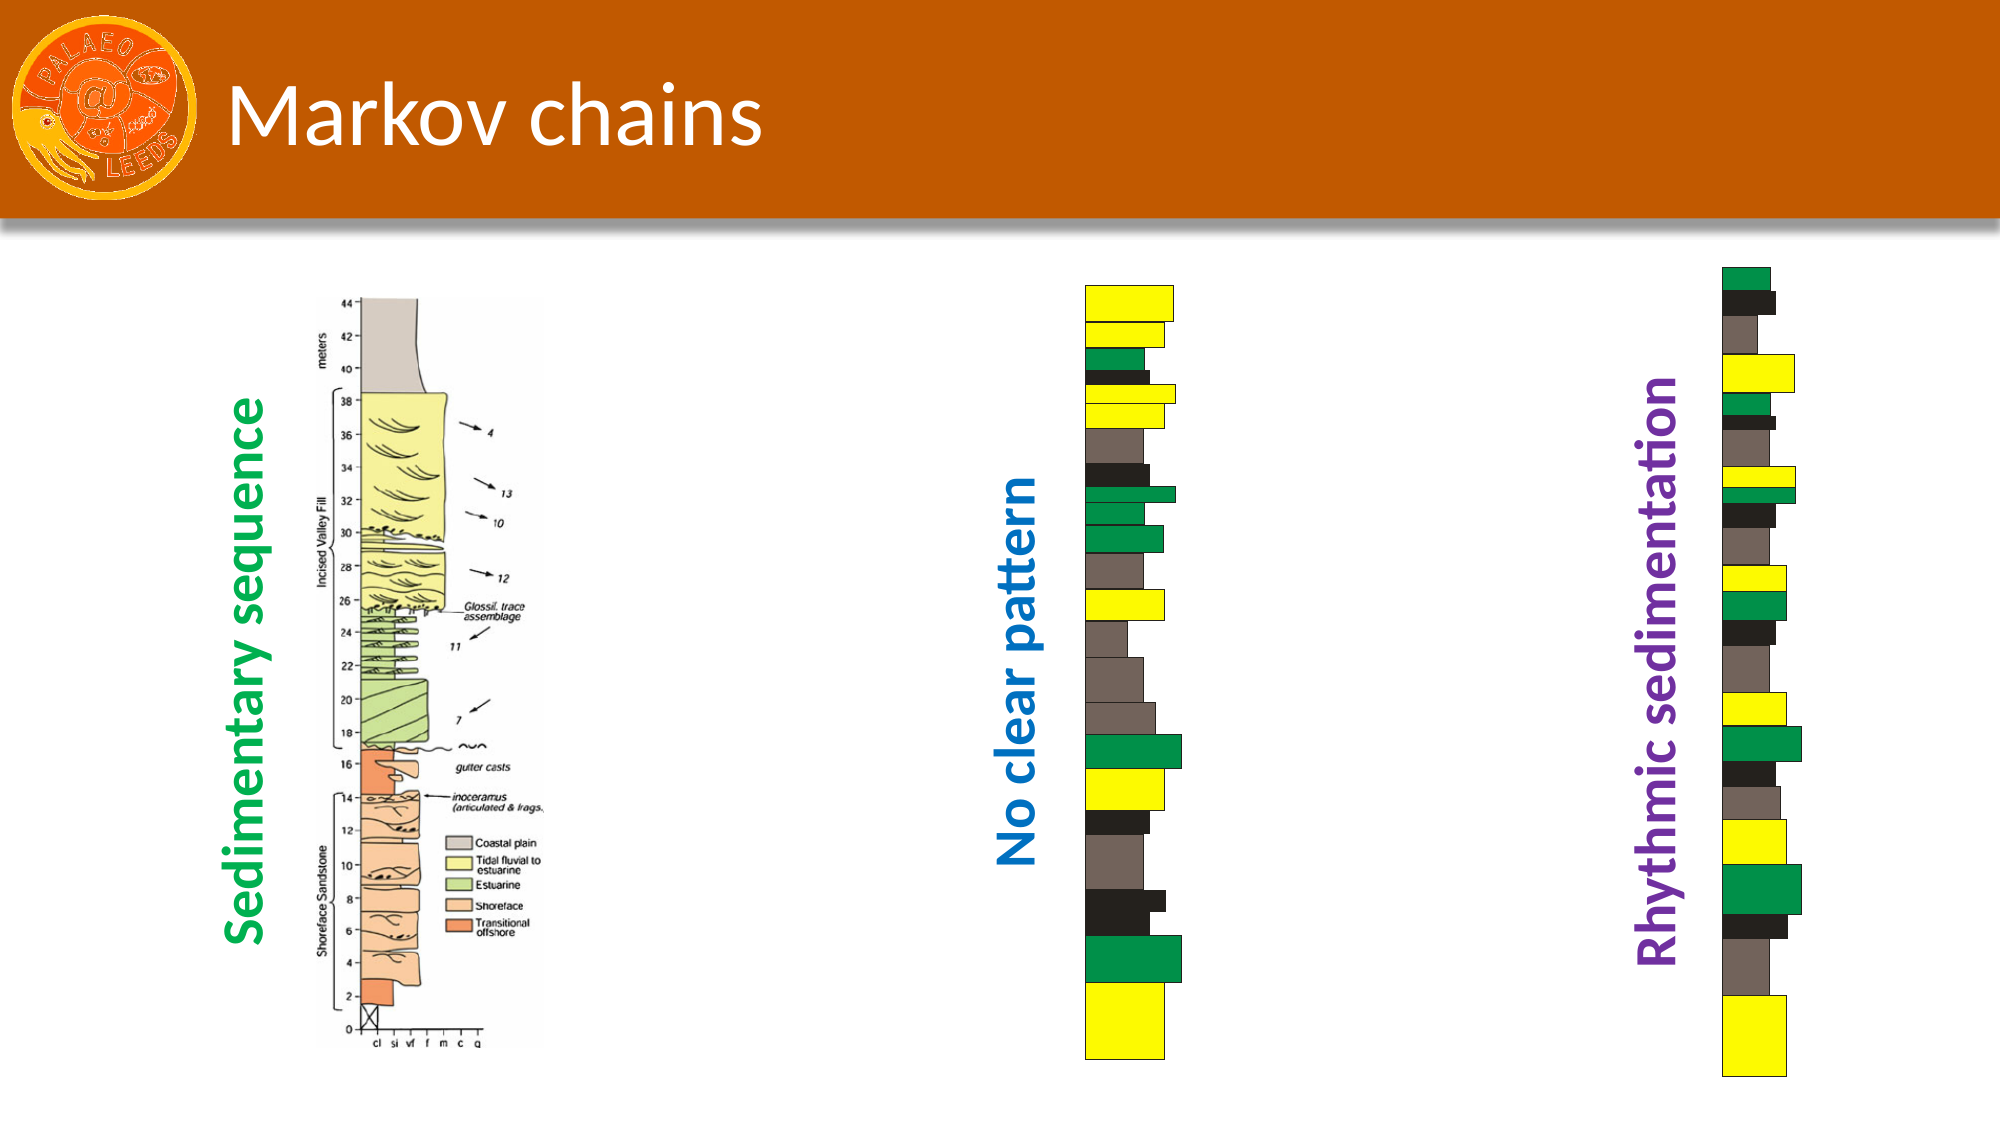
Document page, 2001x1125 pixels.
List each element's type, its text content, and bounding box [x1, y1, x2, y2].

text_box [1609, 265, 1803, 1079]
text_box Markov chains [210, 17, 2000, 201]
picture [11, 15, 197, 200]
text_box [0, 0, 2000, 219]
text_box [968, 265, 1185, 1079]
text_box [196, 265, 544, 1079]
